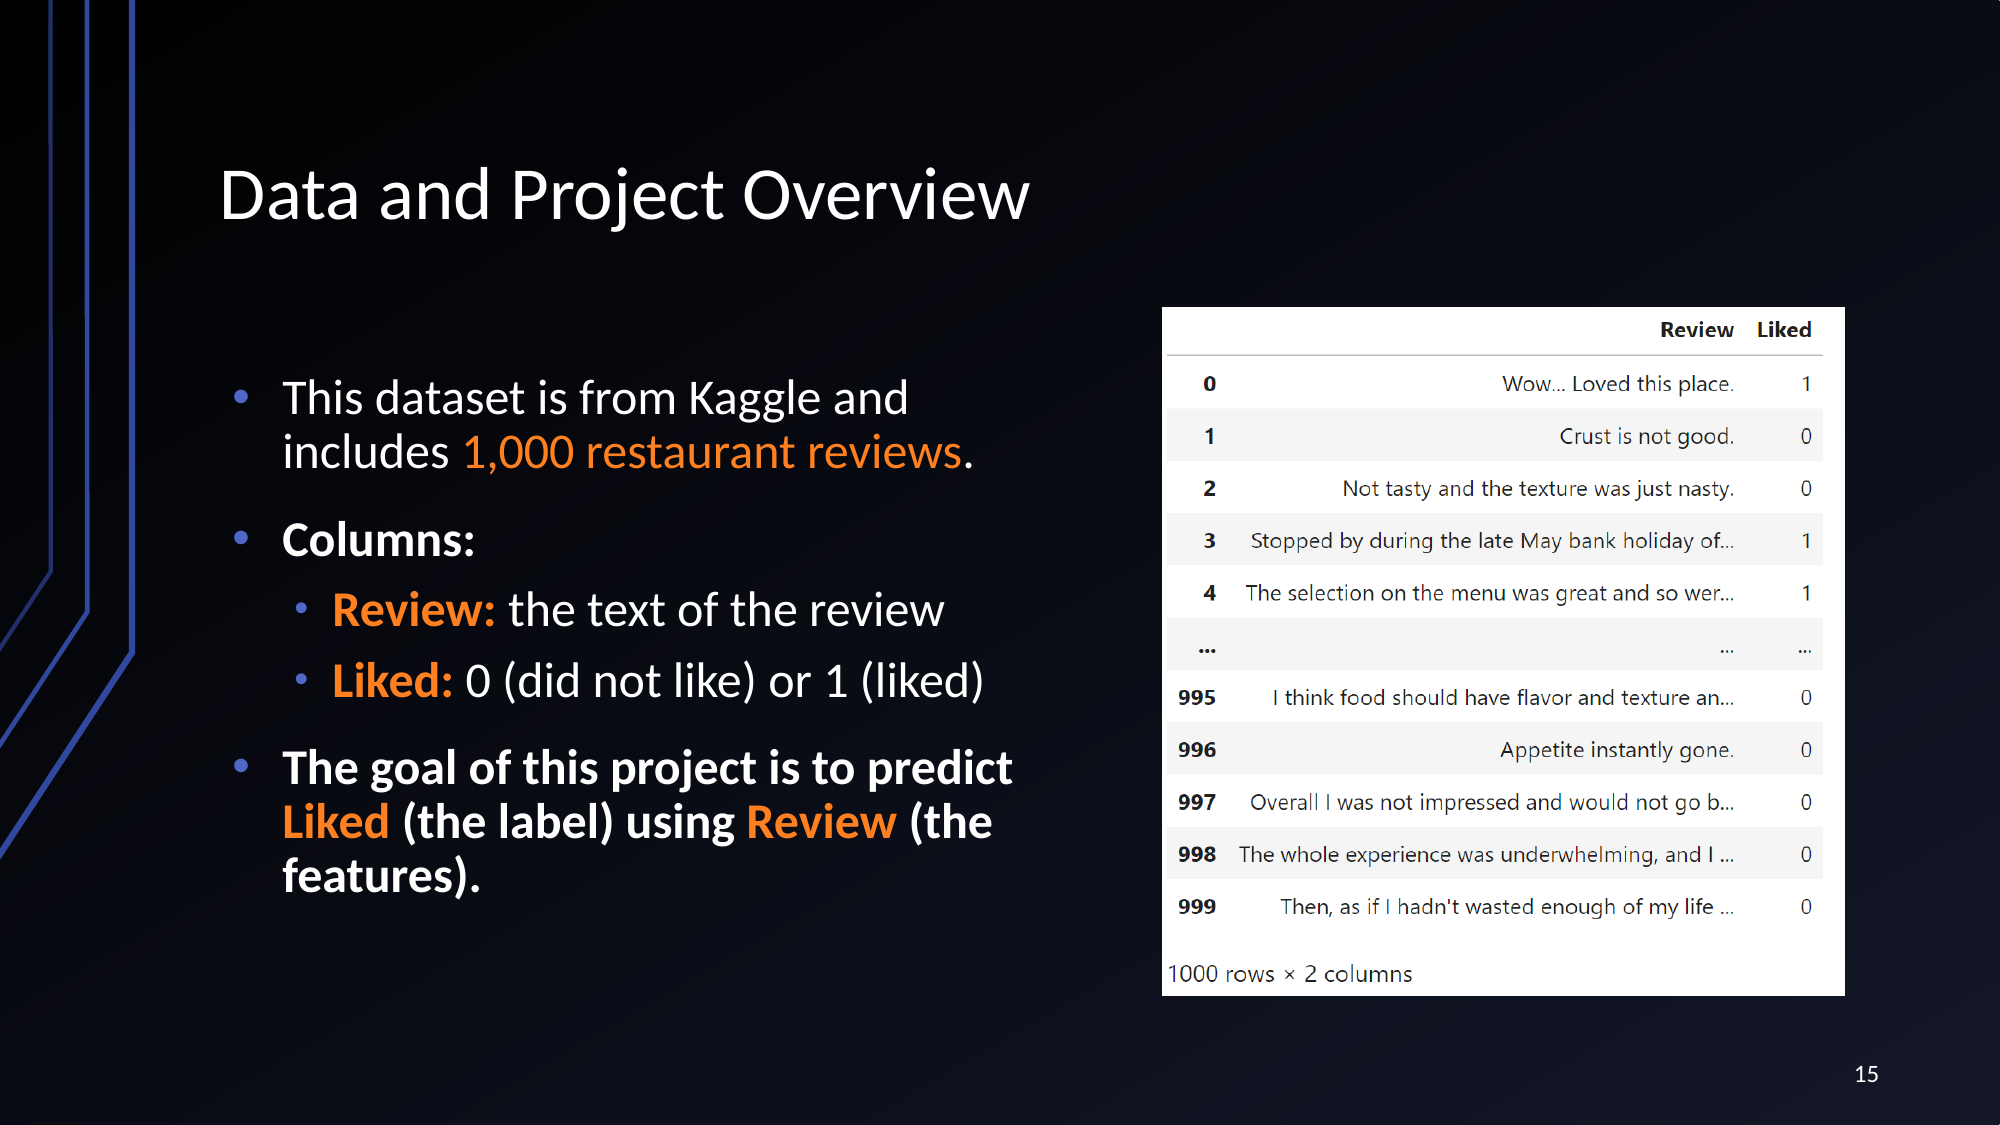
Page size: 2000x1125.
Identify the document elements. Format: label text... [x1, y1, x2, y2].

list This dataset is from Kaggle and includes 1,000 restaurant reviews. Columns: Review: the text of the review Liked: 0 (did not like) or 1 (liked) The goal of this project is to predict Liked (the label) using Review (the features). [212, 361, 1075, 942]
title Data and Project Overview [199, 45, 1900, 246]
picture [1161, 307, 1845, 996]
slide_number 15 [1732, 1042, 1900, 1103]
